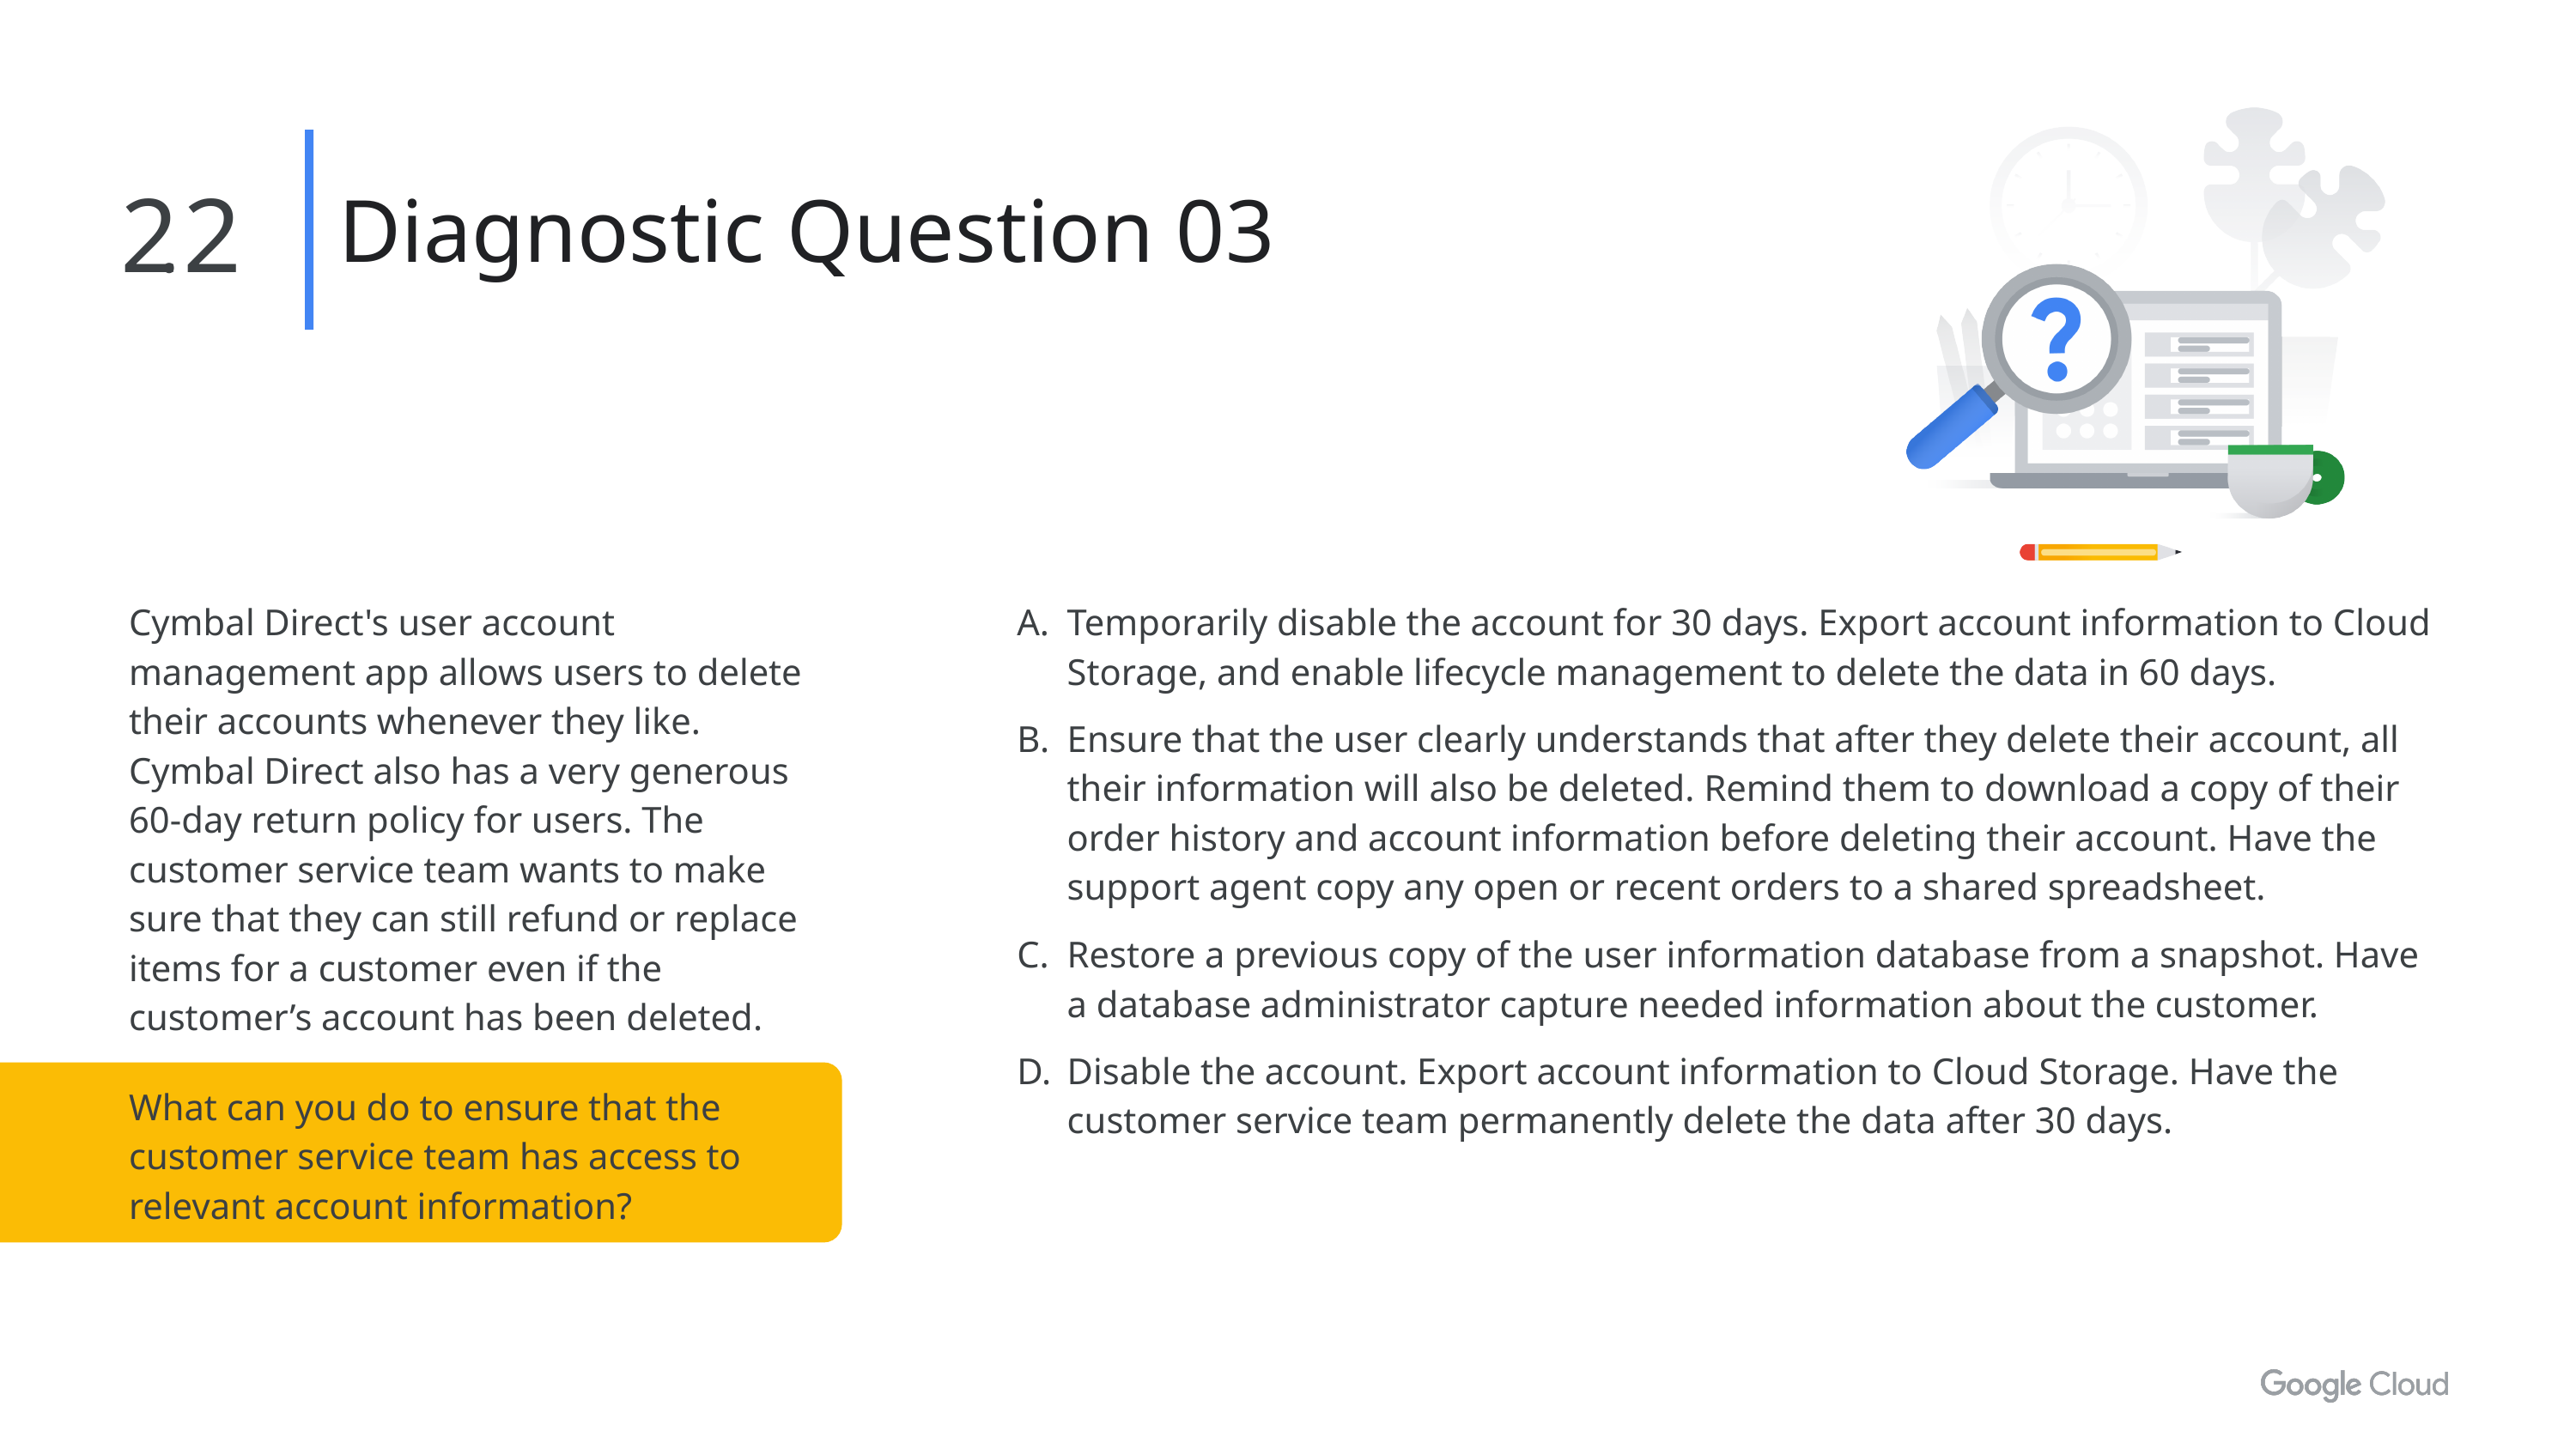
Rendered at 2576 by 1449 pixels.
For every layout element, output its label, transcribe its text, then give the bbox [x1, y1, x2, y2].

text_box Diagnostic Question 03 [338, 187, 1776, 332]
text_box 2 2 [107, 147, 305, 316]
text_box Cymbal Direct's user account management app allows users to delete their accounts whenever they like. Cymbal Direct also has a very generous 60-day return policy for users. The customer service team wants to make sure that they can still refund or replace items for a customer even if the customer’s account has been deleted. [128, 593, 842, 1076]
text_box Temporarily disable the account for 30 days. Export account information to Cloud Storage, and enable lifecycle management to delete the data in 60 days. Ensure that the user clearly understands that after they delete their account, all their information will also be deleted. Remind them to download a copy of their order history and account information before deleting their account. Have the support agent copy any open or recent orders to a shared spreadsheet. Restore a previous copy of the user information database from a snapshot. Have a database administrator capture needed information about the customer. Disable the account. Export account information to Cloud Storage. Have the customer service team permanently delete the data after 30 days. [1002, 593, 2448, 1321]
text_box [305, 130, 314, 330]
text_box [0, 1062, 842, 1243]
text_box . [146, 183, 223, 301]
picture [1906, 107, 2385, 561]
text_box What can you do to ensure that the customer service team has access to relevant account information? [128, 1083, 836, 1222]
picture [2261, 1369, 2448, 1403]
